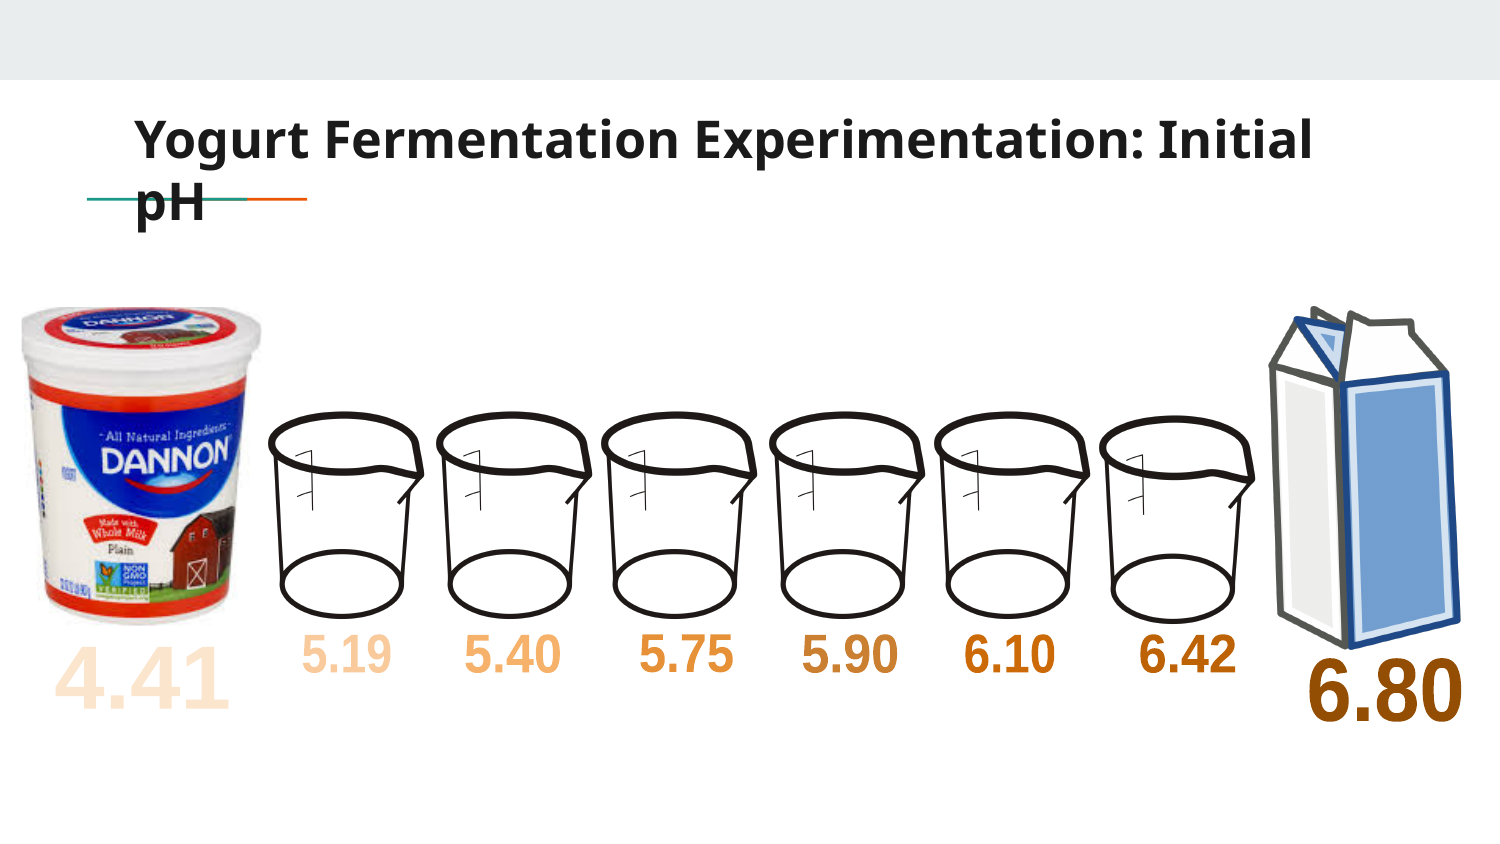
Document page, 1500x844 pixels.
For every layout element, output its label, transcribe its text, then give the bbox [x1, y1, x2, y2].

picture [762, 302, 1500, 653]
picture [21, 307, 428, 628]
title Yogurt Fermentation Experimentation: Initial pH [119, 91, 1381, 180]
picture [429, 395, 761, 628]
